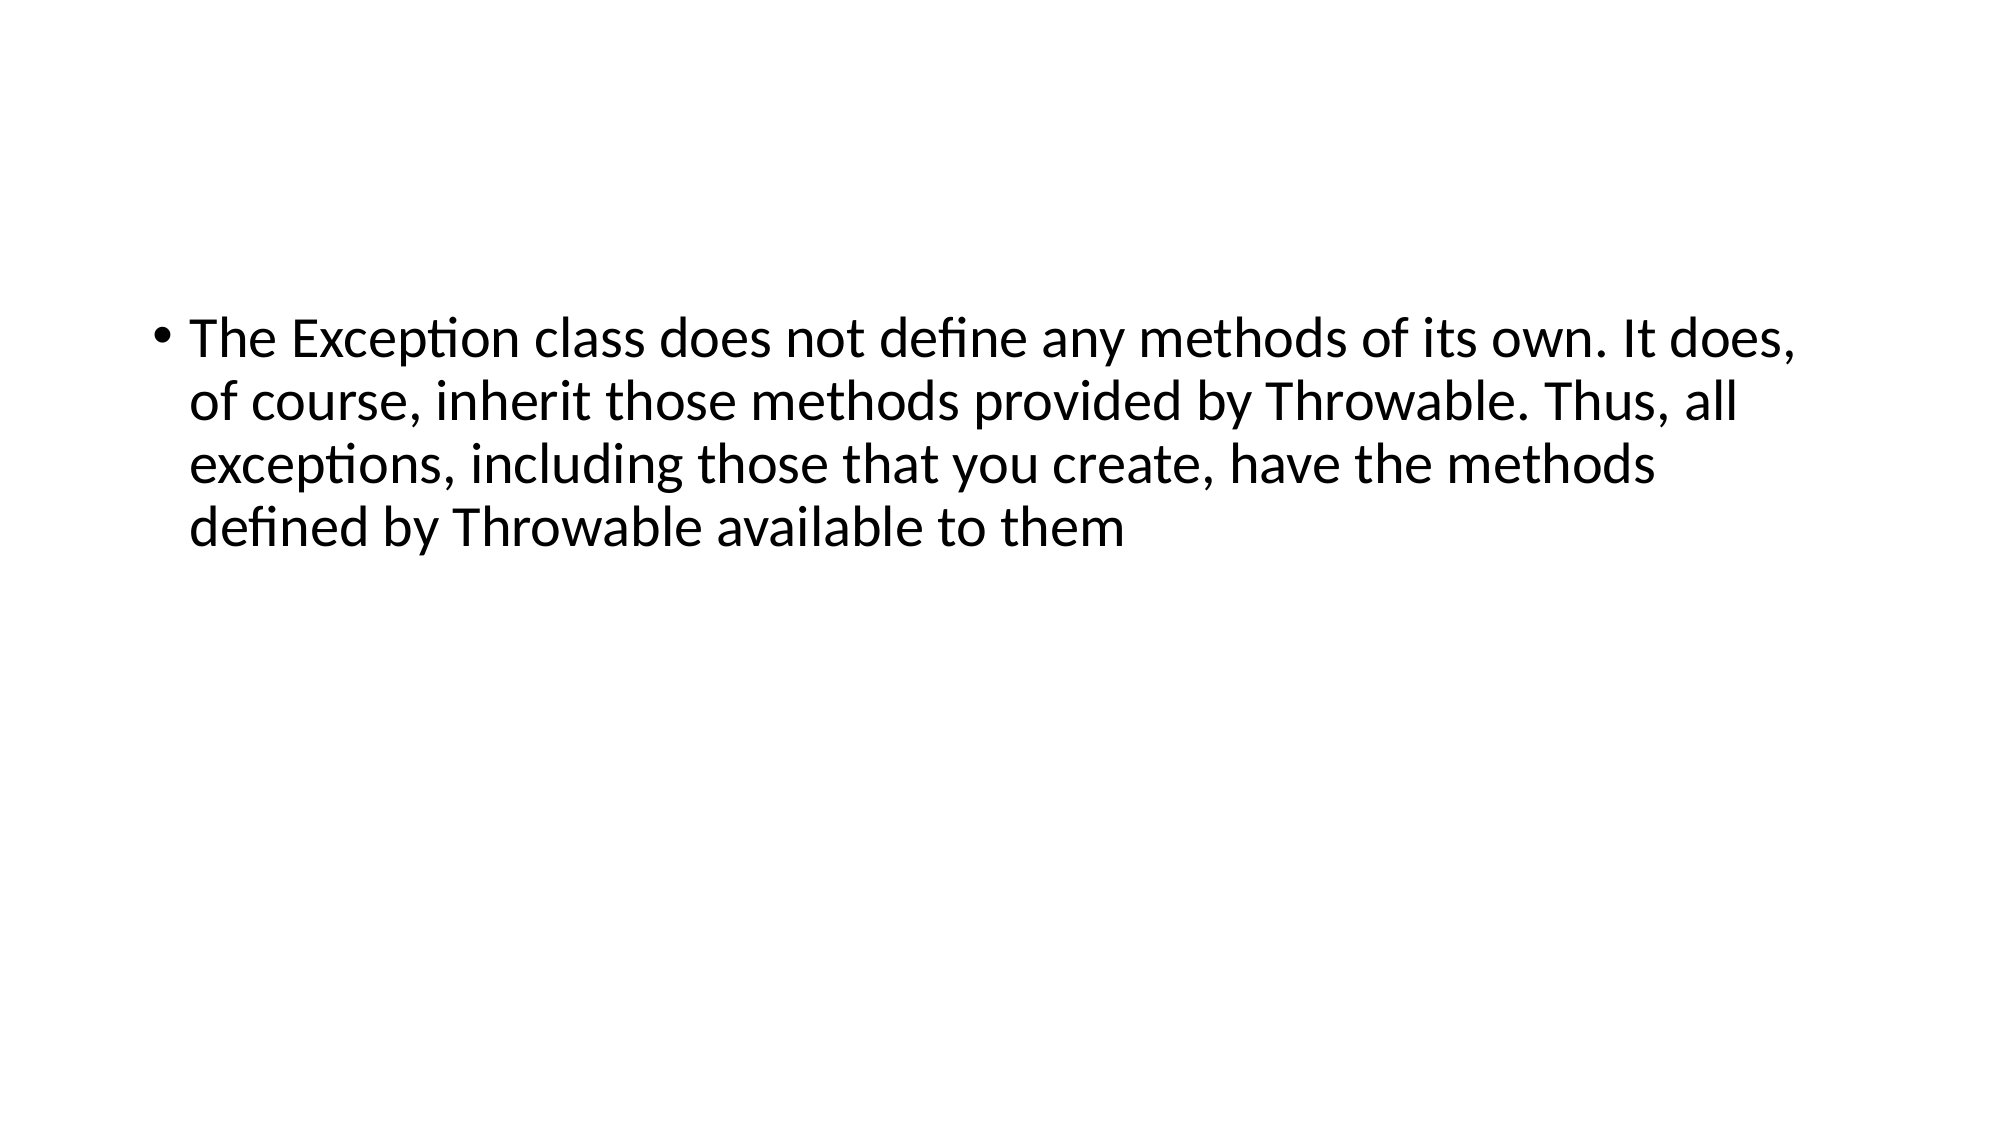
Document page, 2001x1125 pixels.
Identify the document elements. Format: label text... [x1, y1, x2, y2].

list The Exception class does not define any methods of its own. It does, of course, inherit those methods provided by Throwable. Thus, all exceptions, including those that you create, have the methods defined by Throwable available to them [137, 299, 1863, 1014]
